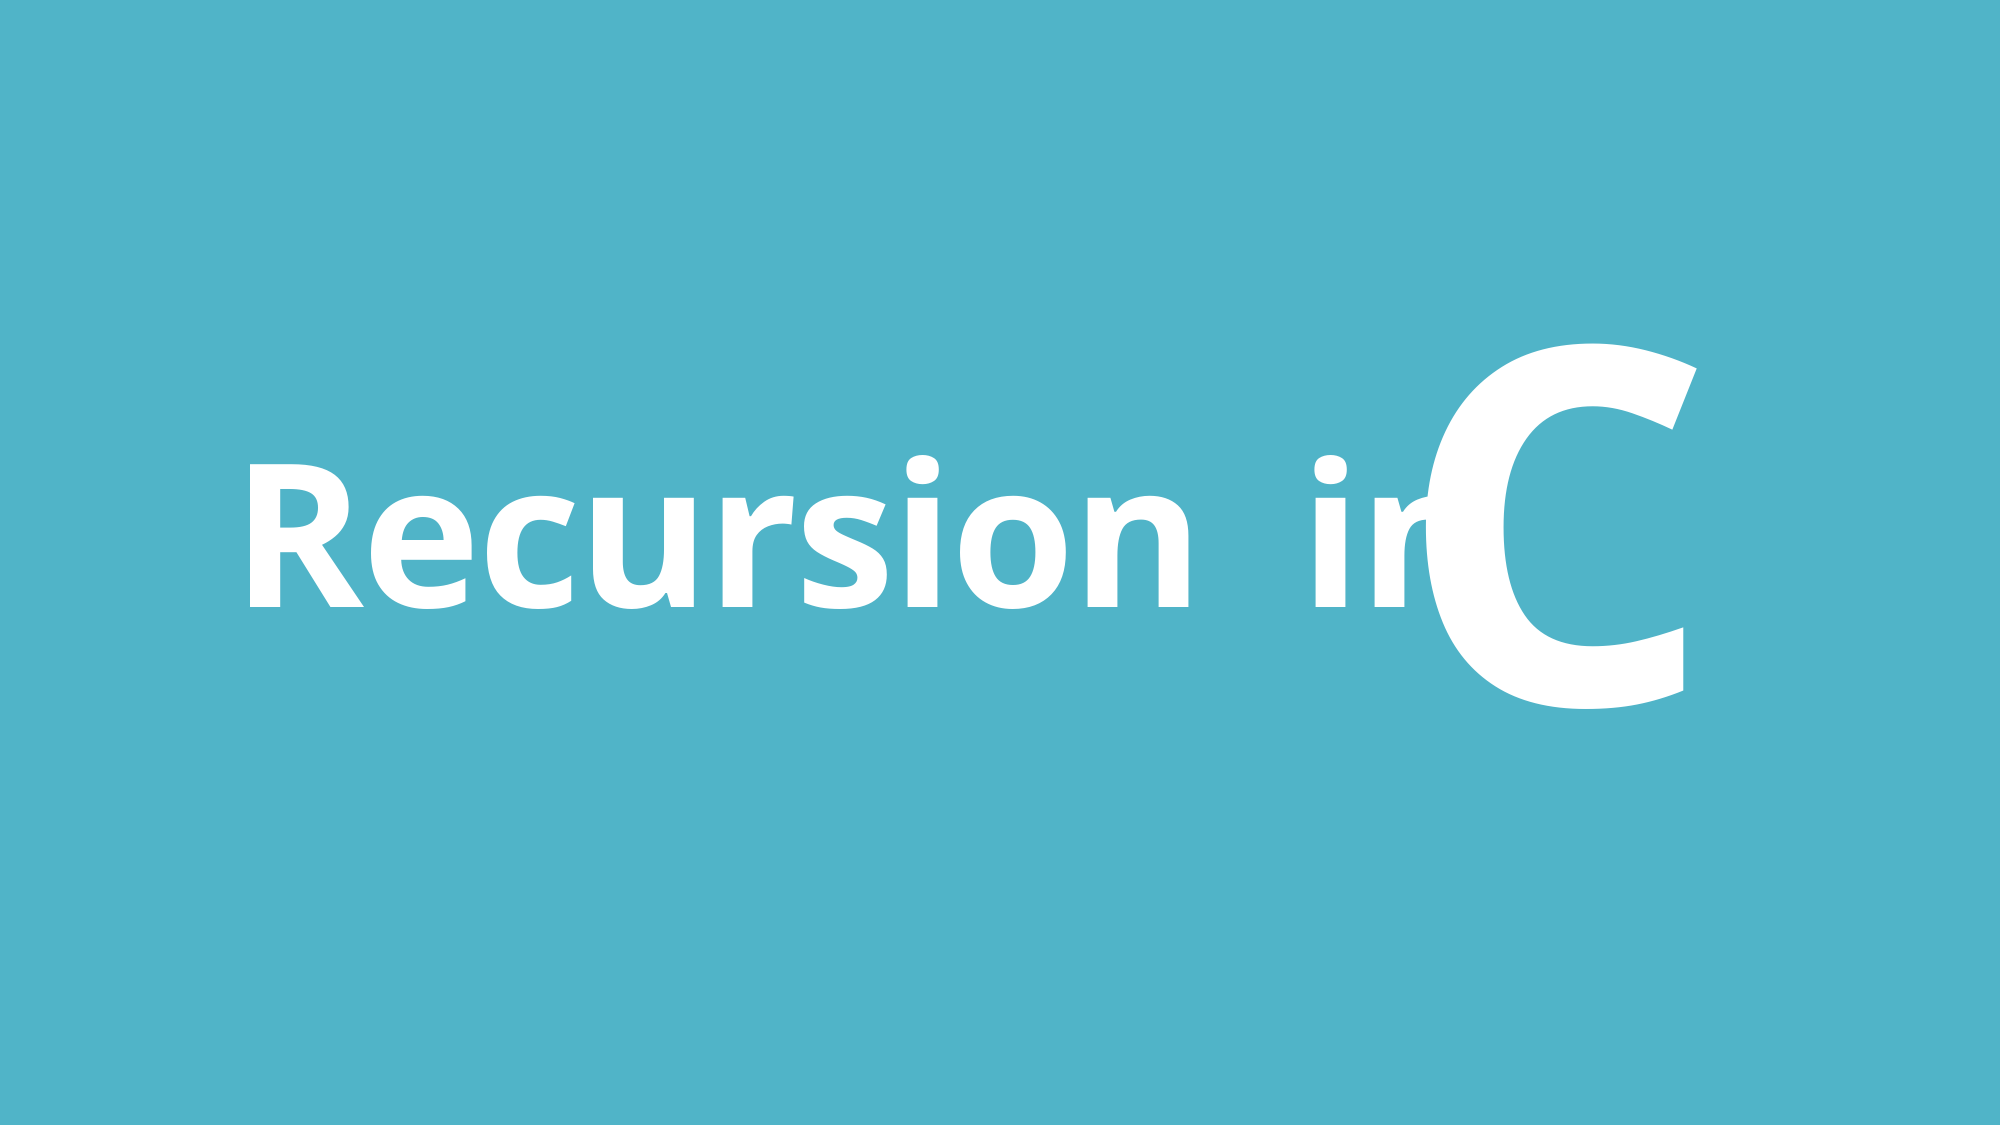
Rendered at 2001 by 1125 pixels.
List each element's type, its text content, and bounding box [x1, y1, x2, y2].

text_box C [1383, 199, 1698, 812]
title Recursion in [217, 363, 1383, 654]
